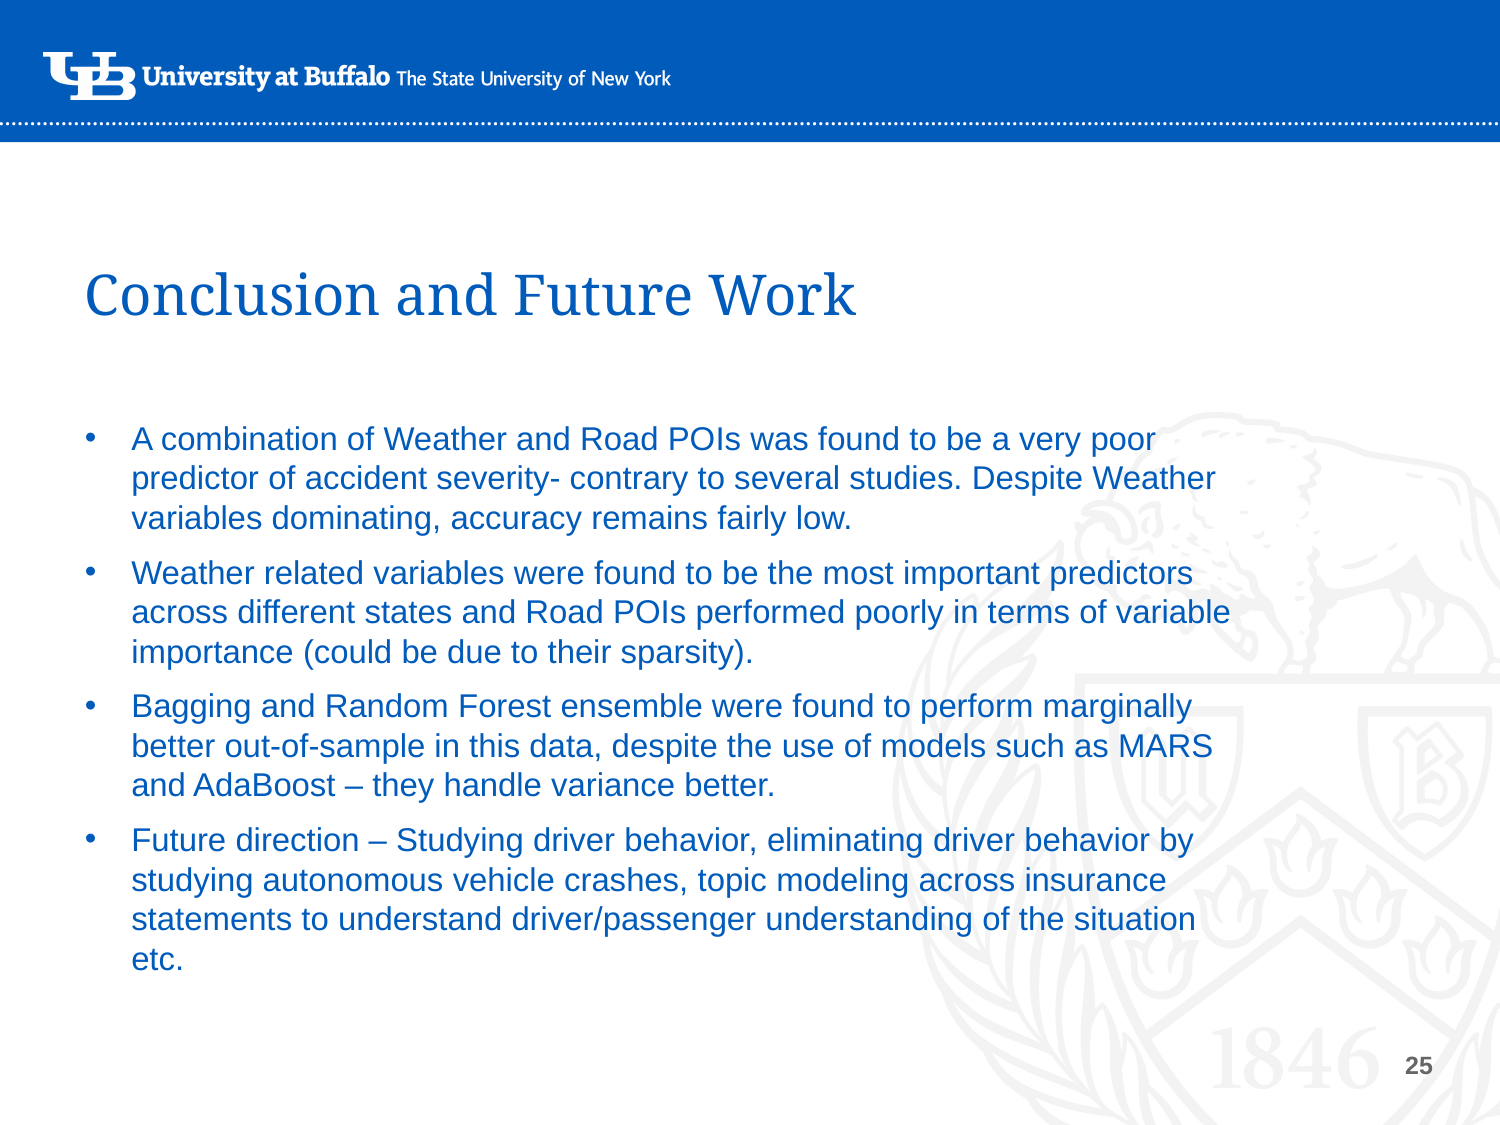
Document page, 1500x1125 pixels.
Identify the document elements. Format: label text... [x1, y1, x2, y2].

picture [0, 0, 1500, 1125]
list A combination of Weather and Road POIs was found to be a very poor predictor of accident severity- contrary to several studies. Despite Weather variables dominating, accuracy remains fairly low. Weather related variables were found to be the most important predictors across different states and Road POIs performed poorly in terms of variable importance (could be due to their sparsity). Bagging and Random Forest ensemble were found to perform marginally better out-of-sample in this data, despite the use of models such as MARS and AdaBoost – they handle variance better. Future direction – Studying driver behavior, eliminating driver behavior by studying autonomous vehicle crashes, topic modeling across insurance statements to understand driver/passenger understanding of the situation etc. [69, 358, 1261, 990]
title Conclusion and Future Work [70, 216, 1364, 335]
